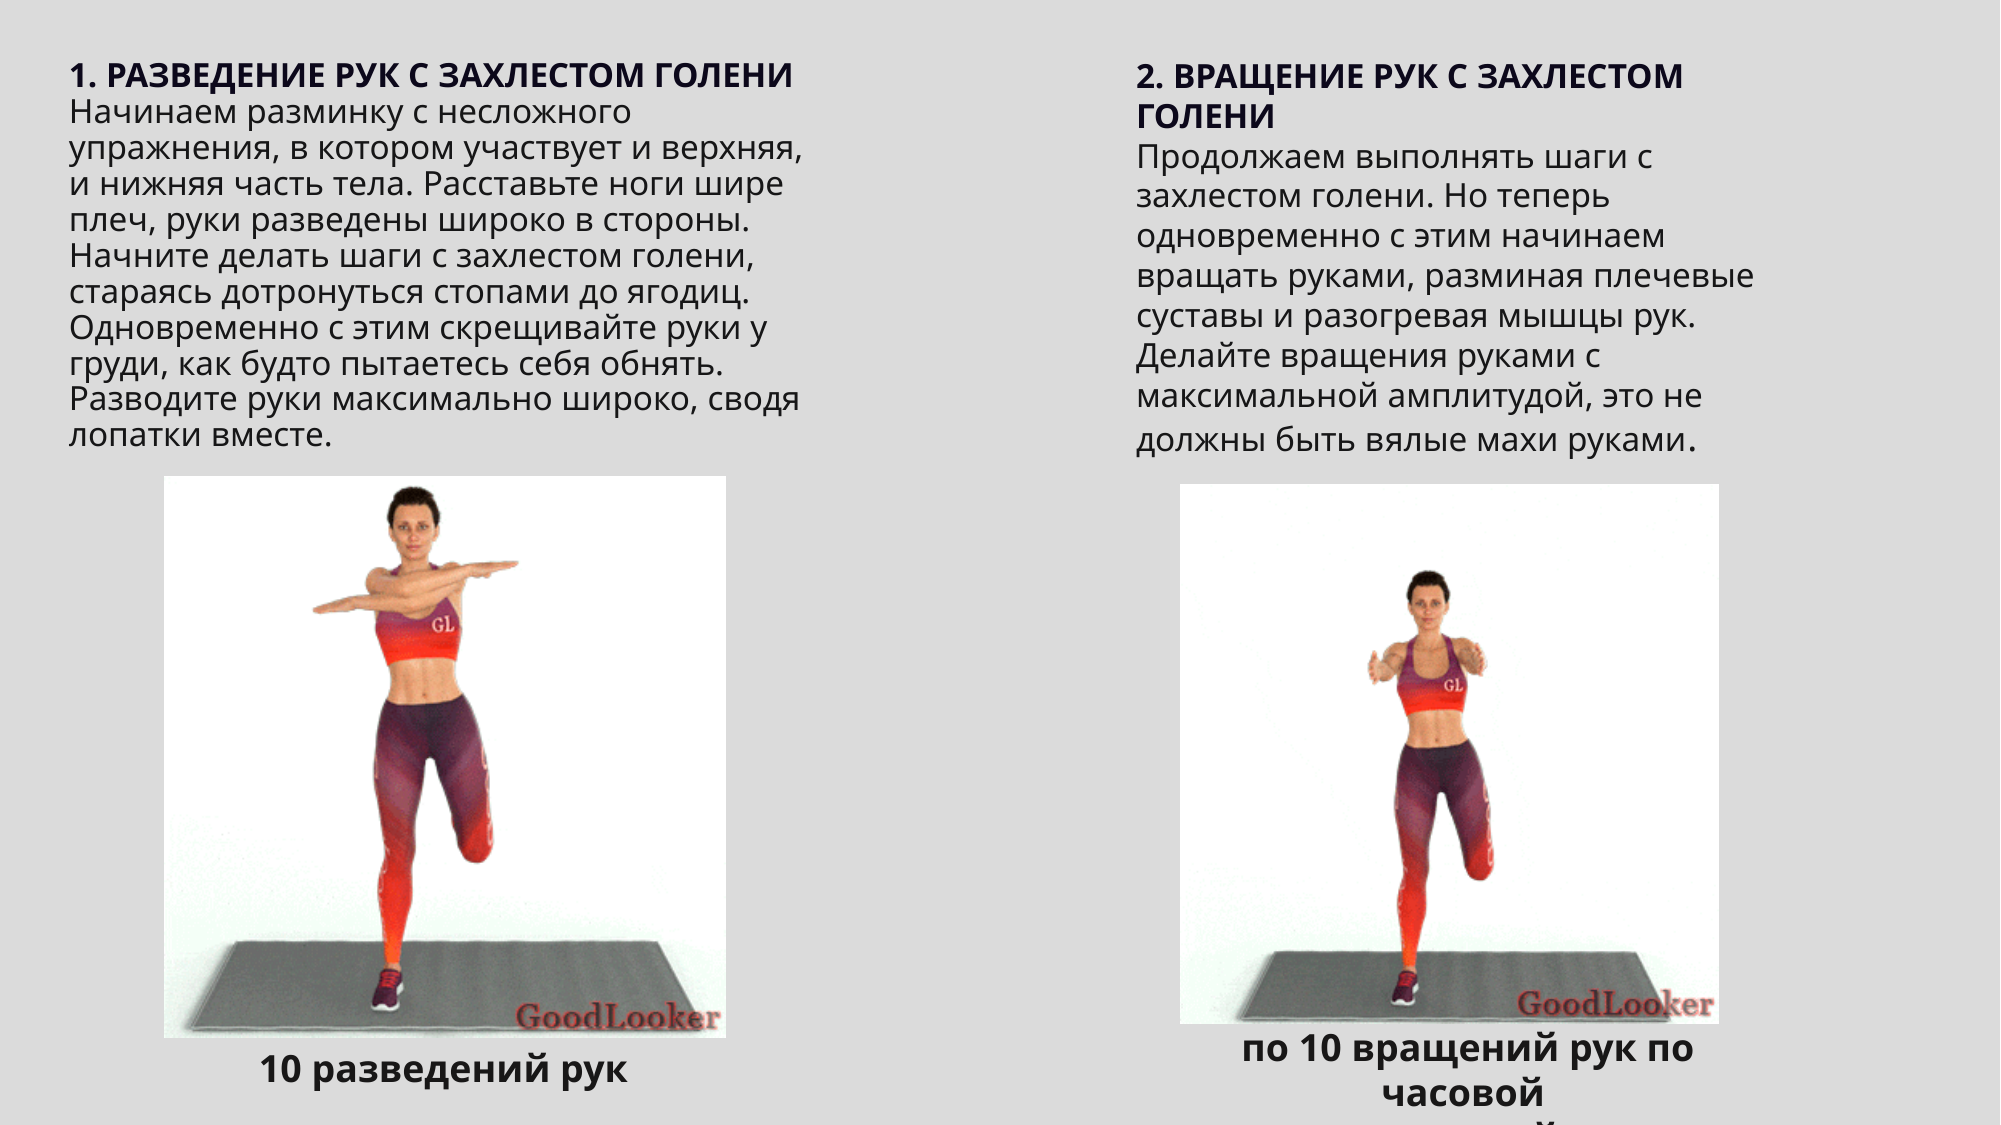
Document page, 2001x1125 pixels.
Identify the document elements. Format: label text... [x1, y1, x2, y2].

text_box по 10 вращений рук по часовой и против часовой стрелки [1144, 1016, 1792, 1125]
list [164, 476, 726, 1038]
title 1. РАЗВЕДЕНИЕ РУК С ЗАХЛЕСТОМ ГОЛЕНИ Начинаем разминку с несложного упражнения, в котором участвует и верхняя, и нижняя часть тела. Расставьте ноги шире плеч, руки разведены широко в стороны. Начните делать шаги с захлестом голени, стараясь дотронуться стопами до ягодиц. Одновременно с этим скрещивайте руки у груди, как будто пытаетесь себя обнять. Разводите руки максимально широко, сводя лопатки вместе. [53, 42, 820, 521]
text_box 10 разведений рук [244, 1037, 806, 1098]
text_box 2. ВРАЩЕНИЕ РУК С ЗАХЛЕСТОМ ГОЛЕНИ Продолжаем выполнять шаги с захлестом голени. Но теперь одновременно с этим начинаем вращать руками, разминая плечевые суставы и разогревая мышцы рук. Делайте вращения руками с максимальной амплитудой, это не должны быть вялые махи руками. [1121, 47, 1817, 512]
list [1180, 484, 1719, 1024]
